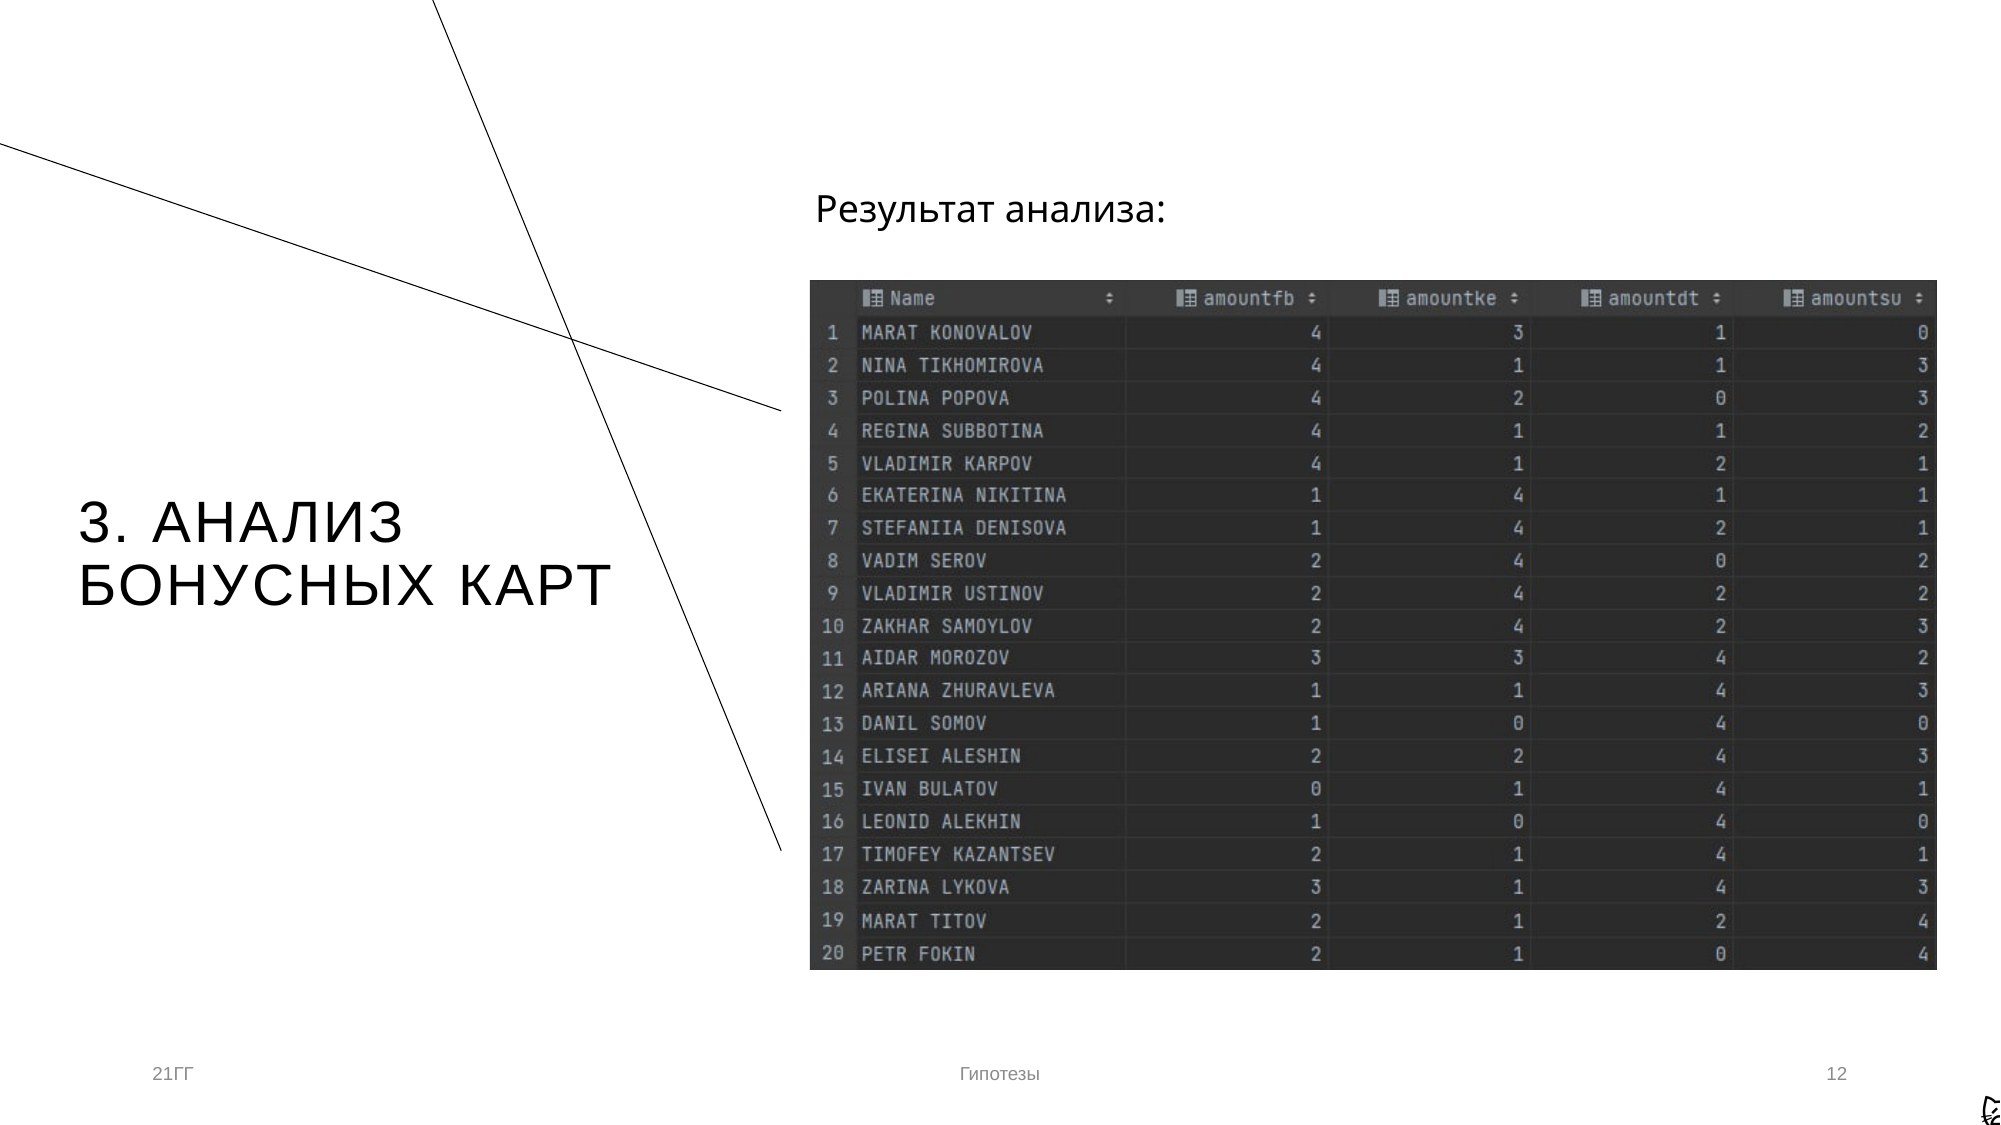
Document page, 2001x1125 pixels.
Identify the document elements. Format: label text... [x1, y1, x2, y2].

text_box 🙀 [1965, 1084, 2000, 1125]
text_box Результат анализа: [800, 177, 1181, 237]
footer Гипотезы [662, 1042, 1338, 1103]
picture [809, 280, 1937, 970]
slide_number 12 [1412, 1042, 1863, 1103]
slide_number 21ГГ [137, 1042, 588, 1103]
title 3. Анализ бонусных карт [63, 350, 703, 626]
